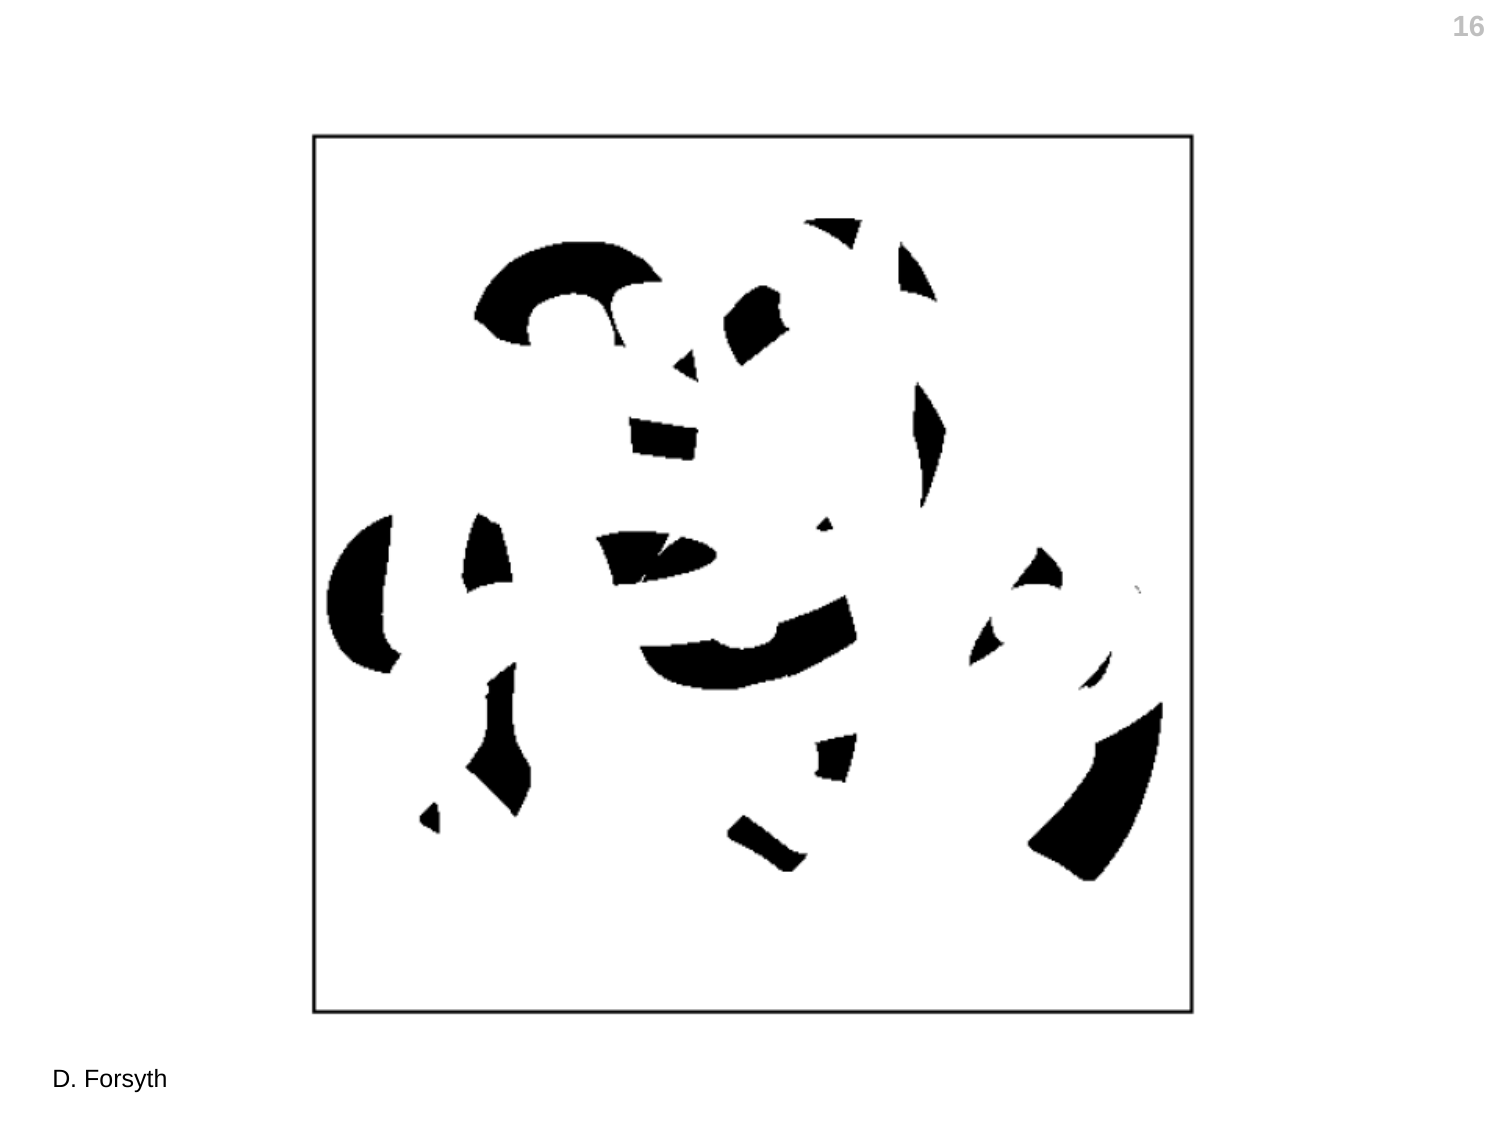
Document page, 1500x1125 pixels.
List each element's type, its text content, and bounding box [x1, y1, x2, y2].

picture [299, 124, 1201, 1026]
text_box D. Forsyth [37, 1054, 363, 1100]
